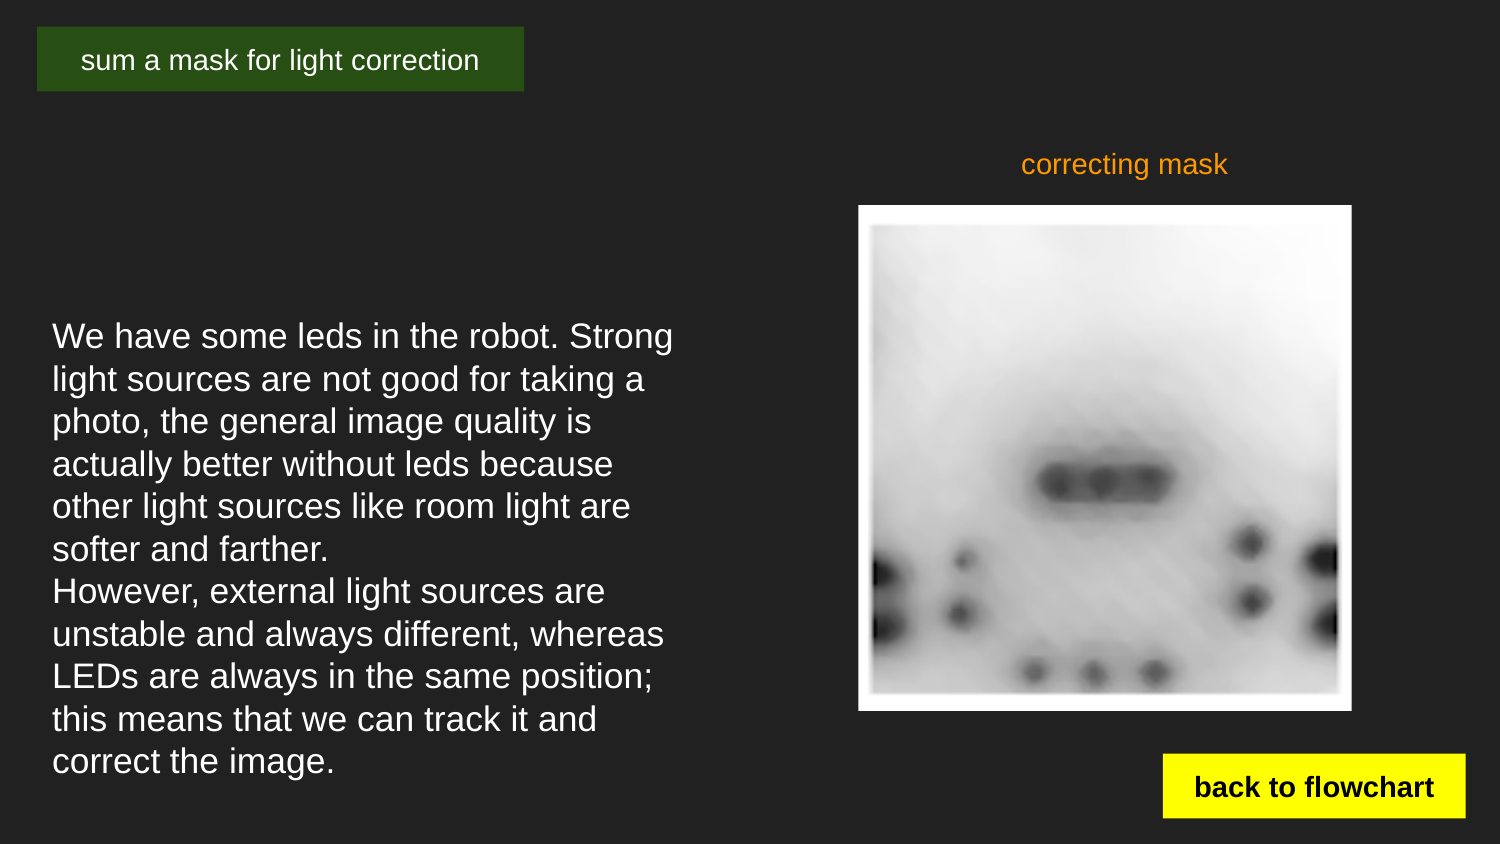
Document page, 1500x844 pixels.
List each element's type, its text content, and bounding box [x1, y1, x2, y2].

text_box sum a mask for light correction [37, 26, 525, 92]
text_box back to flowchart [1162, 753, 1466, 819]
text_box We have some leds in the robot. Strong light sources are not good for taking a photo, the general image quality is actually better without leds because other light sources like room light are softer and farther. However, external light sources are unstable and always different, whereas LEDs are always in the same position; this means that we can track it and correct the image. [37, 297, 704, 796]
picture [858, 205, 1352, 712]
text_box correcting mask [858, 129, 1392, 195]
